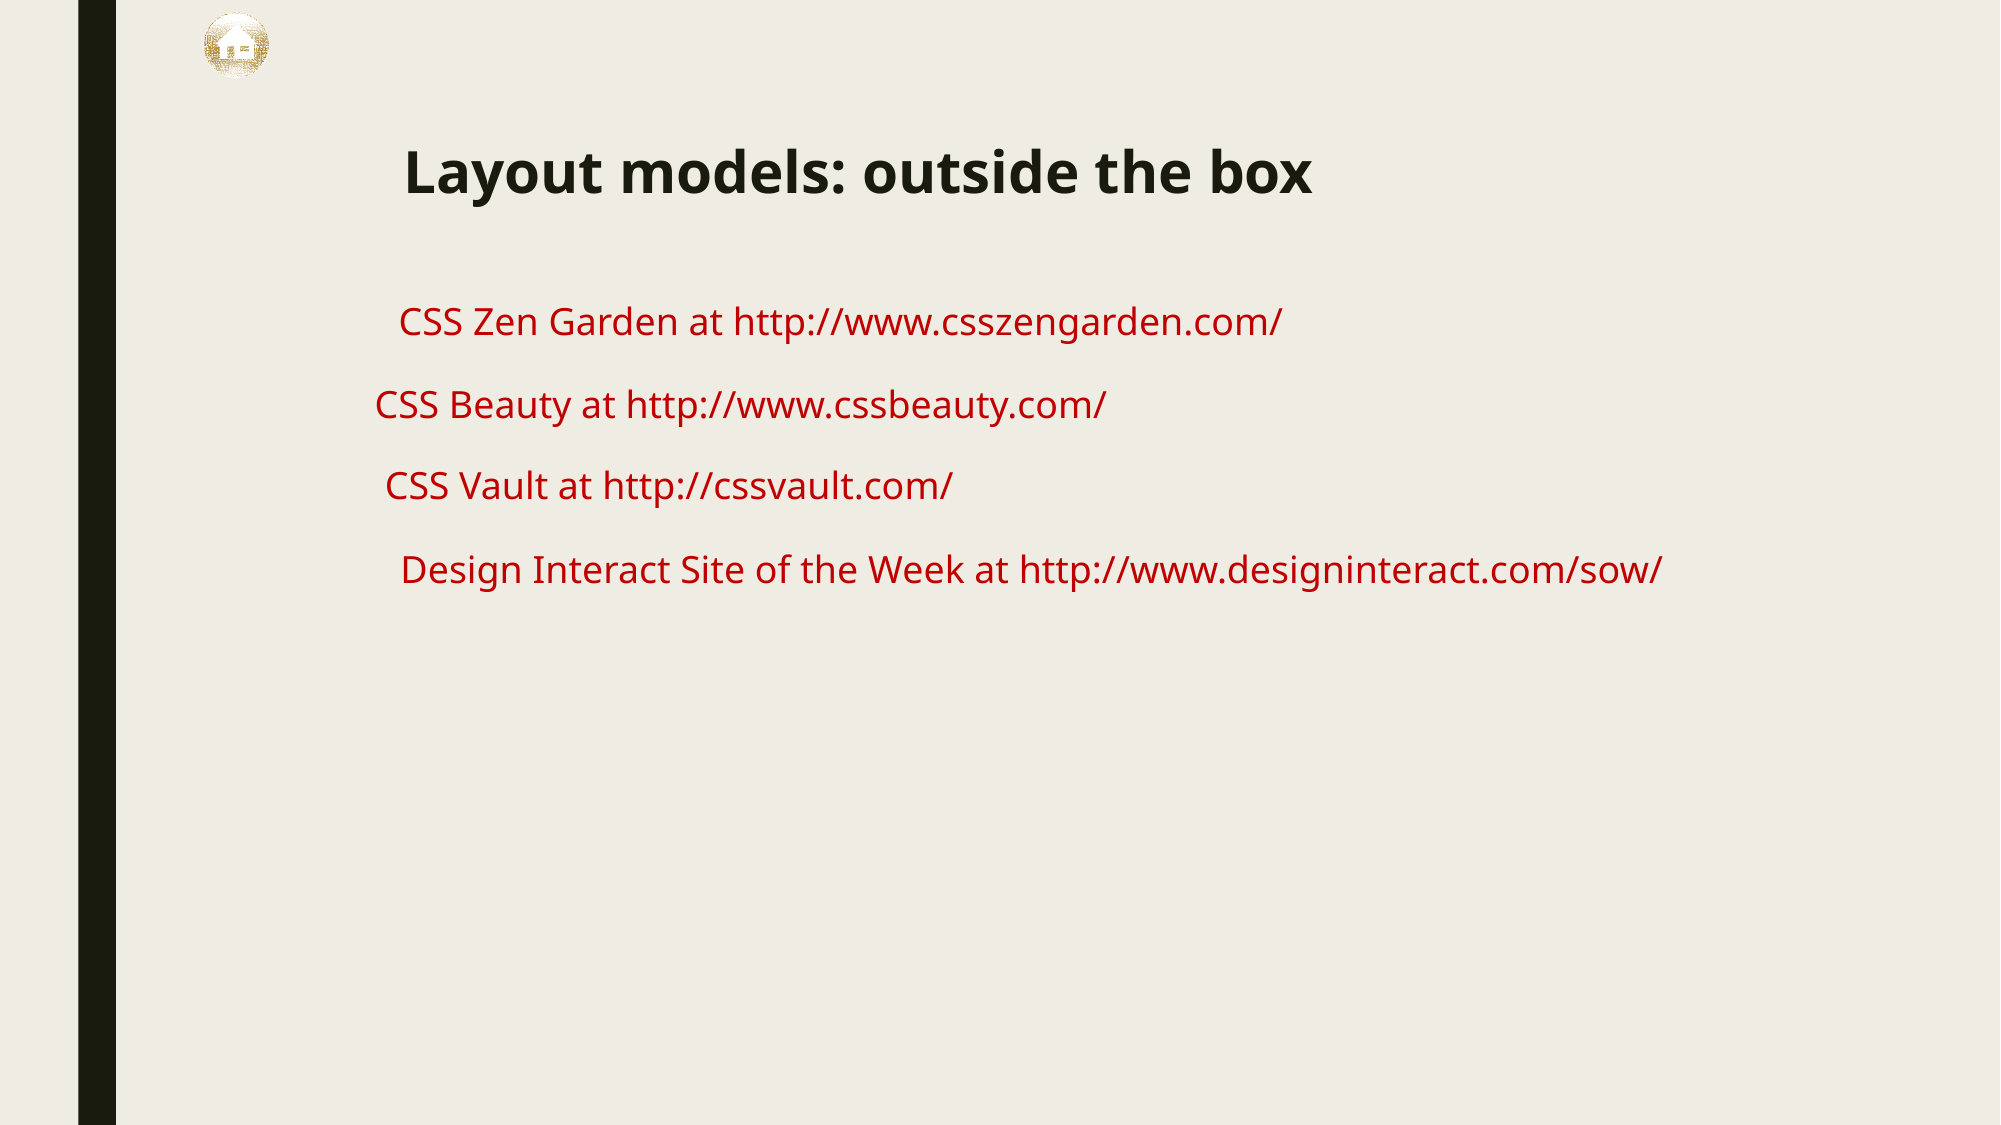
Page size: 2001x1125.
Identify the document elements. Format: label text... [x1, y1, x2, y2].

picture [202, 11, 270, 79]
text_box Design Interact Site of the Week at http://www.designinteract.com/sow/ [385, 538, 1768, 599]
text_box Layout models: outside the box [388, 0, 1729, 213]
text_box CSS Zen Garden at http://www.csszengarden.com/ [383, 290, 1579, 351]
text_box CSS Vault at http://cssvault.com/ [370, 454, 969, 515]
text_box CSS Beauty at http://www.cssbeauty.com/ [359, 373, 1123, 434]
